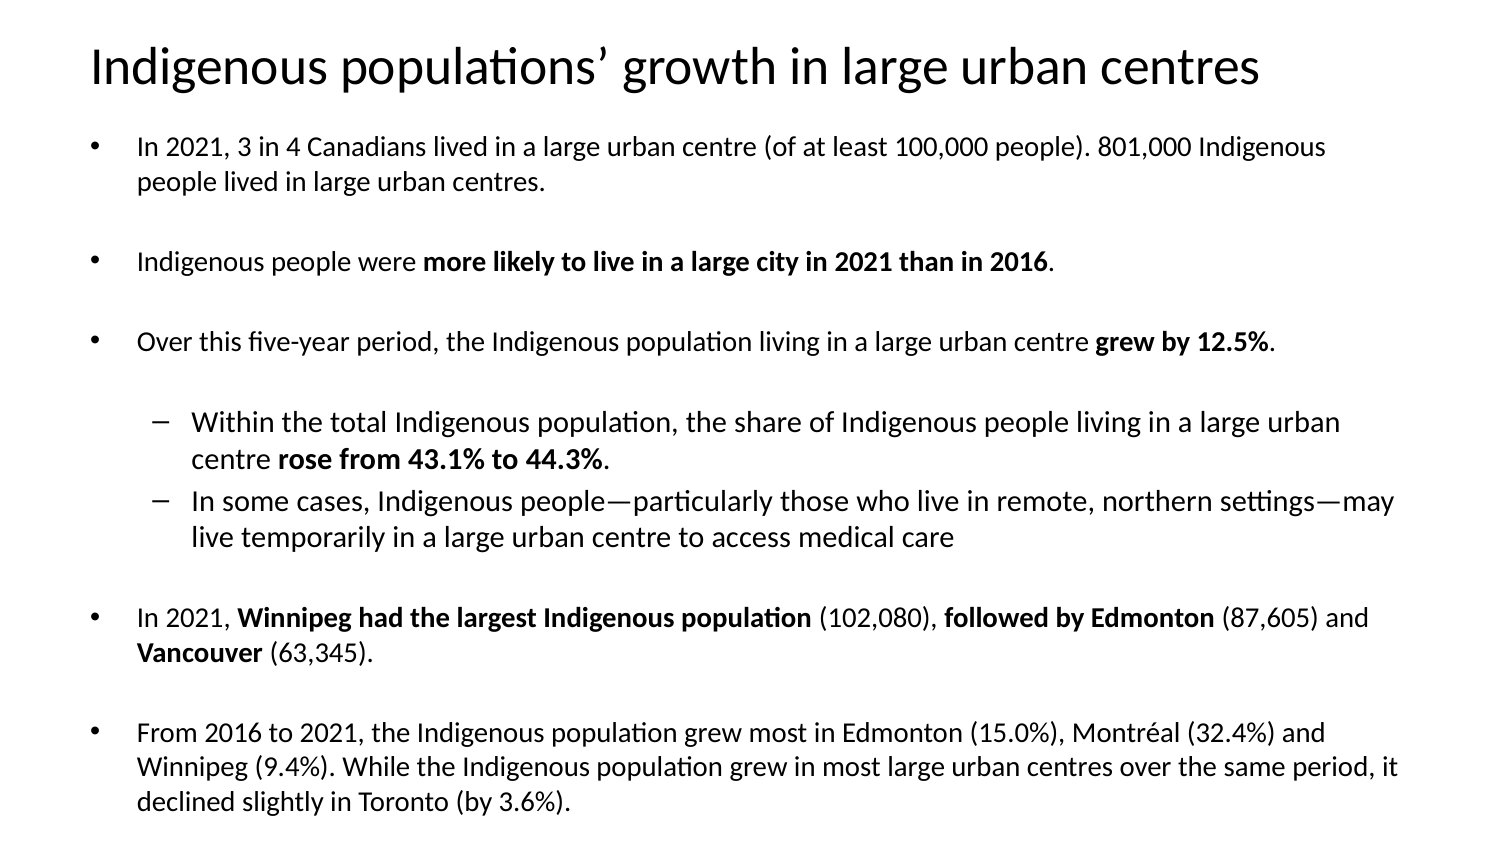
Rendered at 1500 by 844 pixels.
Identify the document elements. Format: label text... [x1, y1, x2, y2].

title Indigenous populations’ growth in large urban centres [75, 23, 1425, 103]
list In 2021, 3 in 4 Canadians lived in a large urban centre (of at least 100,000 people). 801,000 Indigenous people lived in large urban centres. Indigenous people were more likely to live in a large city in 2021 than in 2016. Over this five-year period, the Indigenous population living in a large urban centre grew by 12.5%. Within the total Indigenous population, the share of Indigenous people living in a large urban centre rose from 43.1% to 44.3%. In some cases, Indigenous people—particularly those who live in remote, northern settings—may live temporarily in a large urban centre to access medical care In 2021, Winnipeg had the largest Indigenous population (102,080), followed by Edmonton (87,605) and Vancouver (63,345). From 2016 to 2021, the Indigenous population grew most in Edmonton (15.0%), Montréal (32.4%) and Winnipeg (9.4%). While the Indigenous population grew in most large urban centres over the same period, it declined slightly in Toronto (by 3.6%). [75, 120, 1425, 830]
